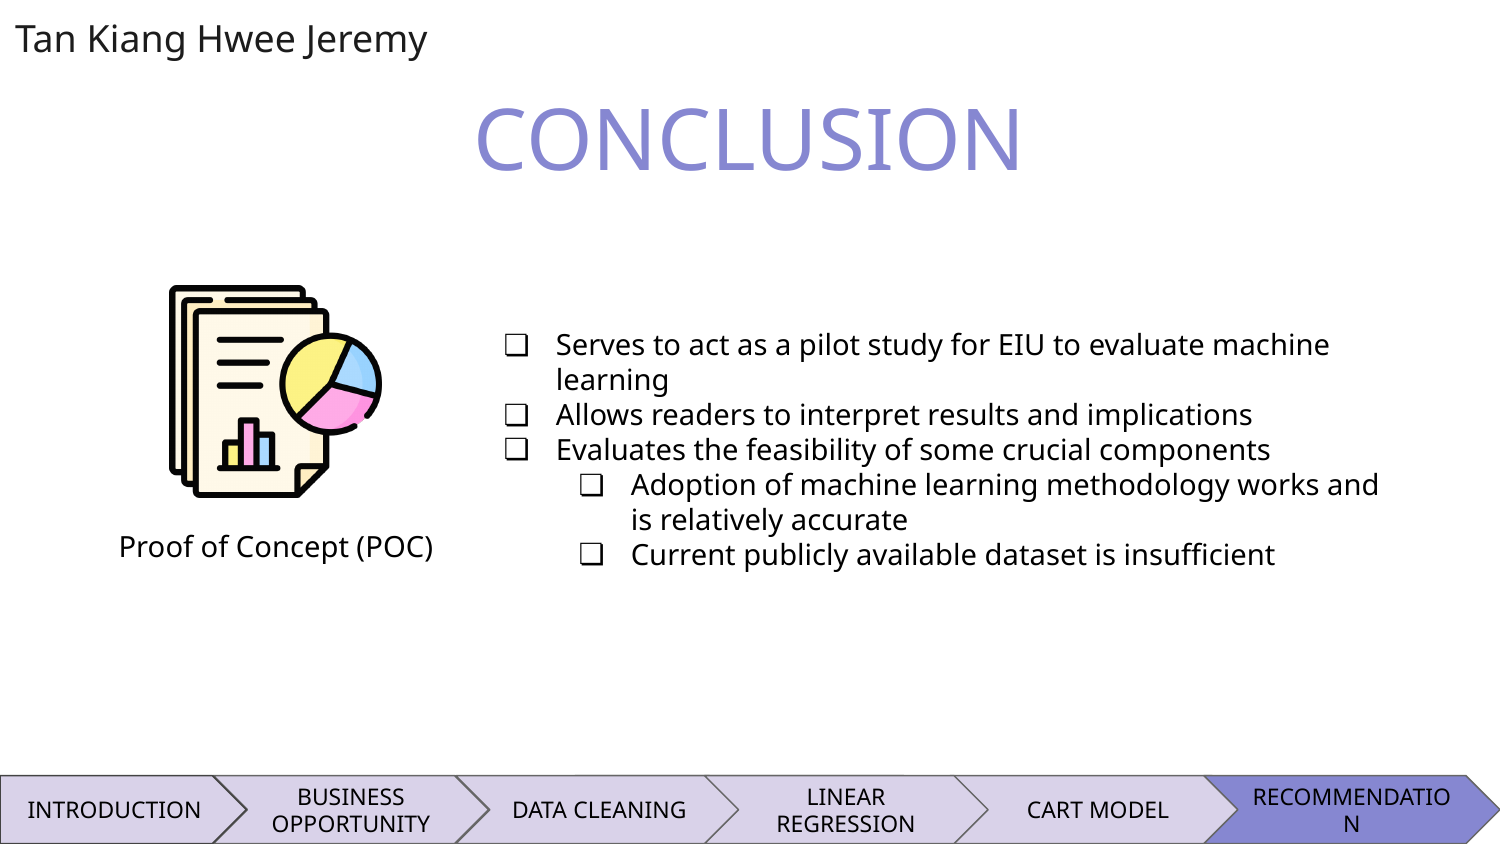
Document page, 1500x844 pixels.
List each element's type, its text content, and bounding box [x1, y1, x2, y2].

text_box CONCLUSION [233, 73, 1267, 176]
text_box Tan Kiang Hwee Jeremy [0, 0, 493, 75]
text_box INTRODUCTION [0, 775, 247, 844]
text_box Serves to act as a pilot study for EIU to evaluate machine learning Allows readers to interpret results and implications Evaluates the feasibility of some crucial components Adoption of machine learning methodology works and is relatively accurate Current publicly available dataset is insufficient [469, 315, 1399, 583]
text_box LINEAR REGRESSION [704, 775, 989, 844]
text_box CART MODEL [955, 775, 1237, 844]
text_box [101, 285, 451, 580]
text_box DATA CLEANING [455, 775, 737, 844]
text_box RECOMMENDATION [1203, 775, 1500, 844]
text_box BUSINESS OPPORTUNITY [213, 775, 489, 844]
